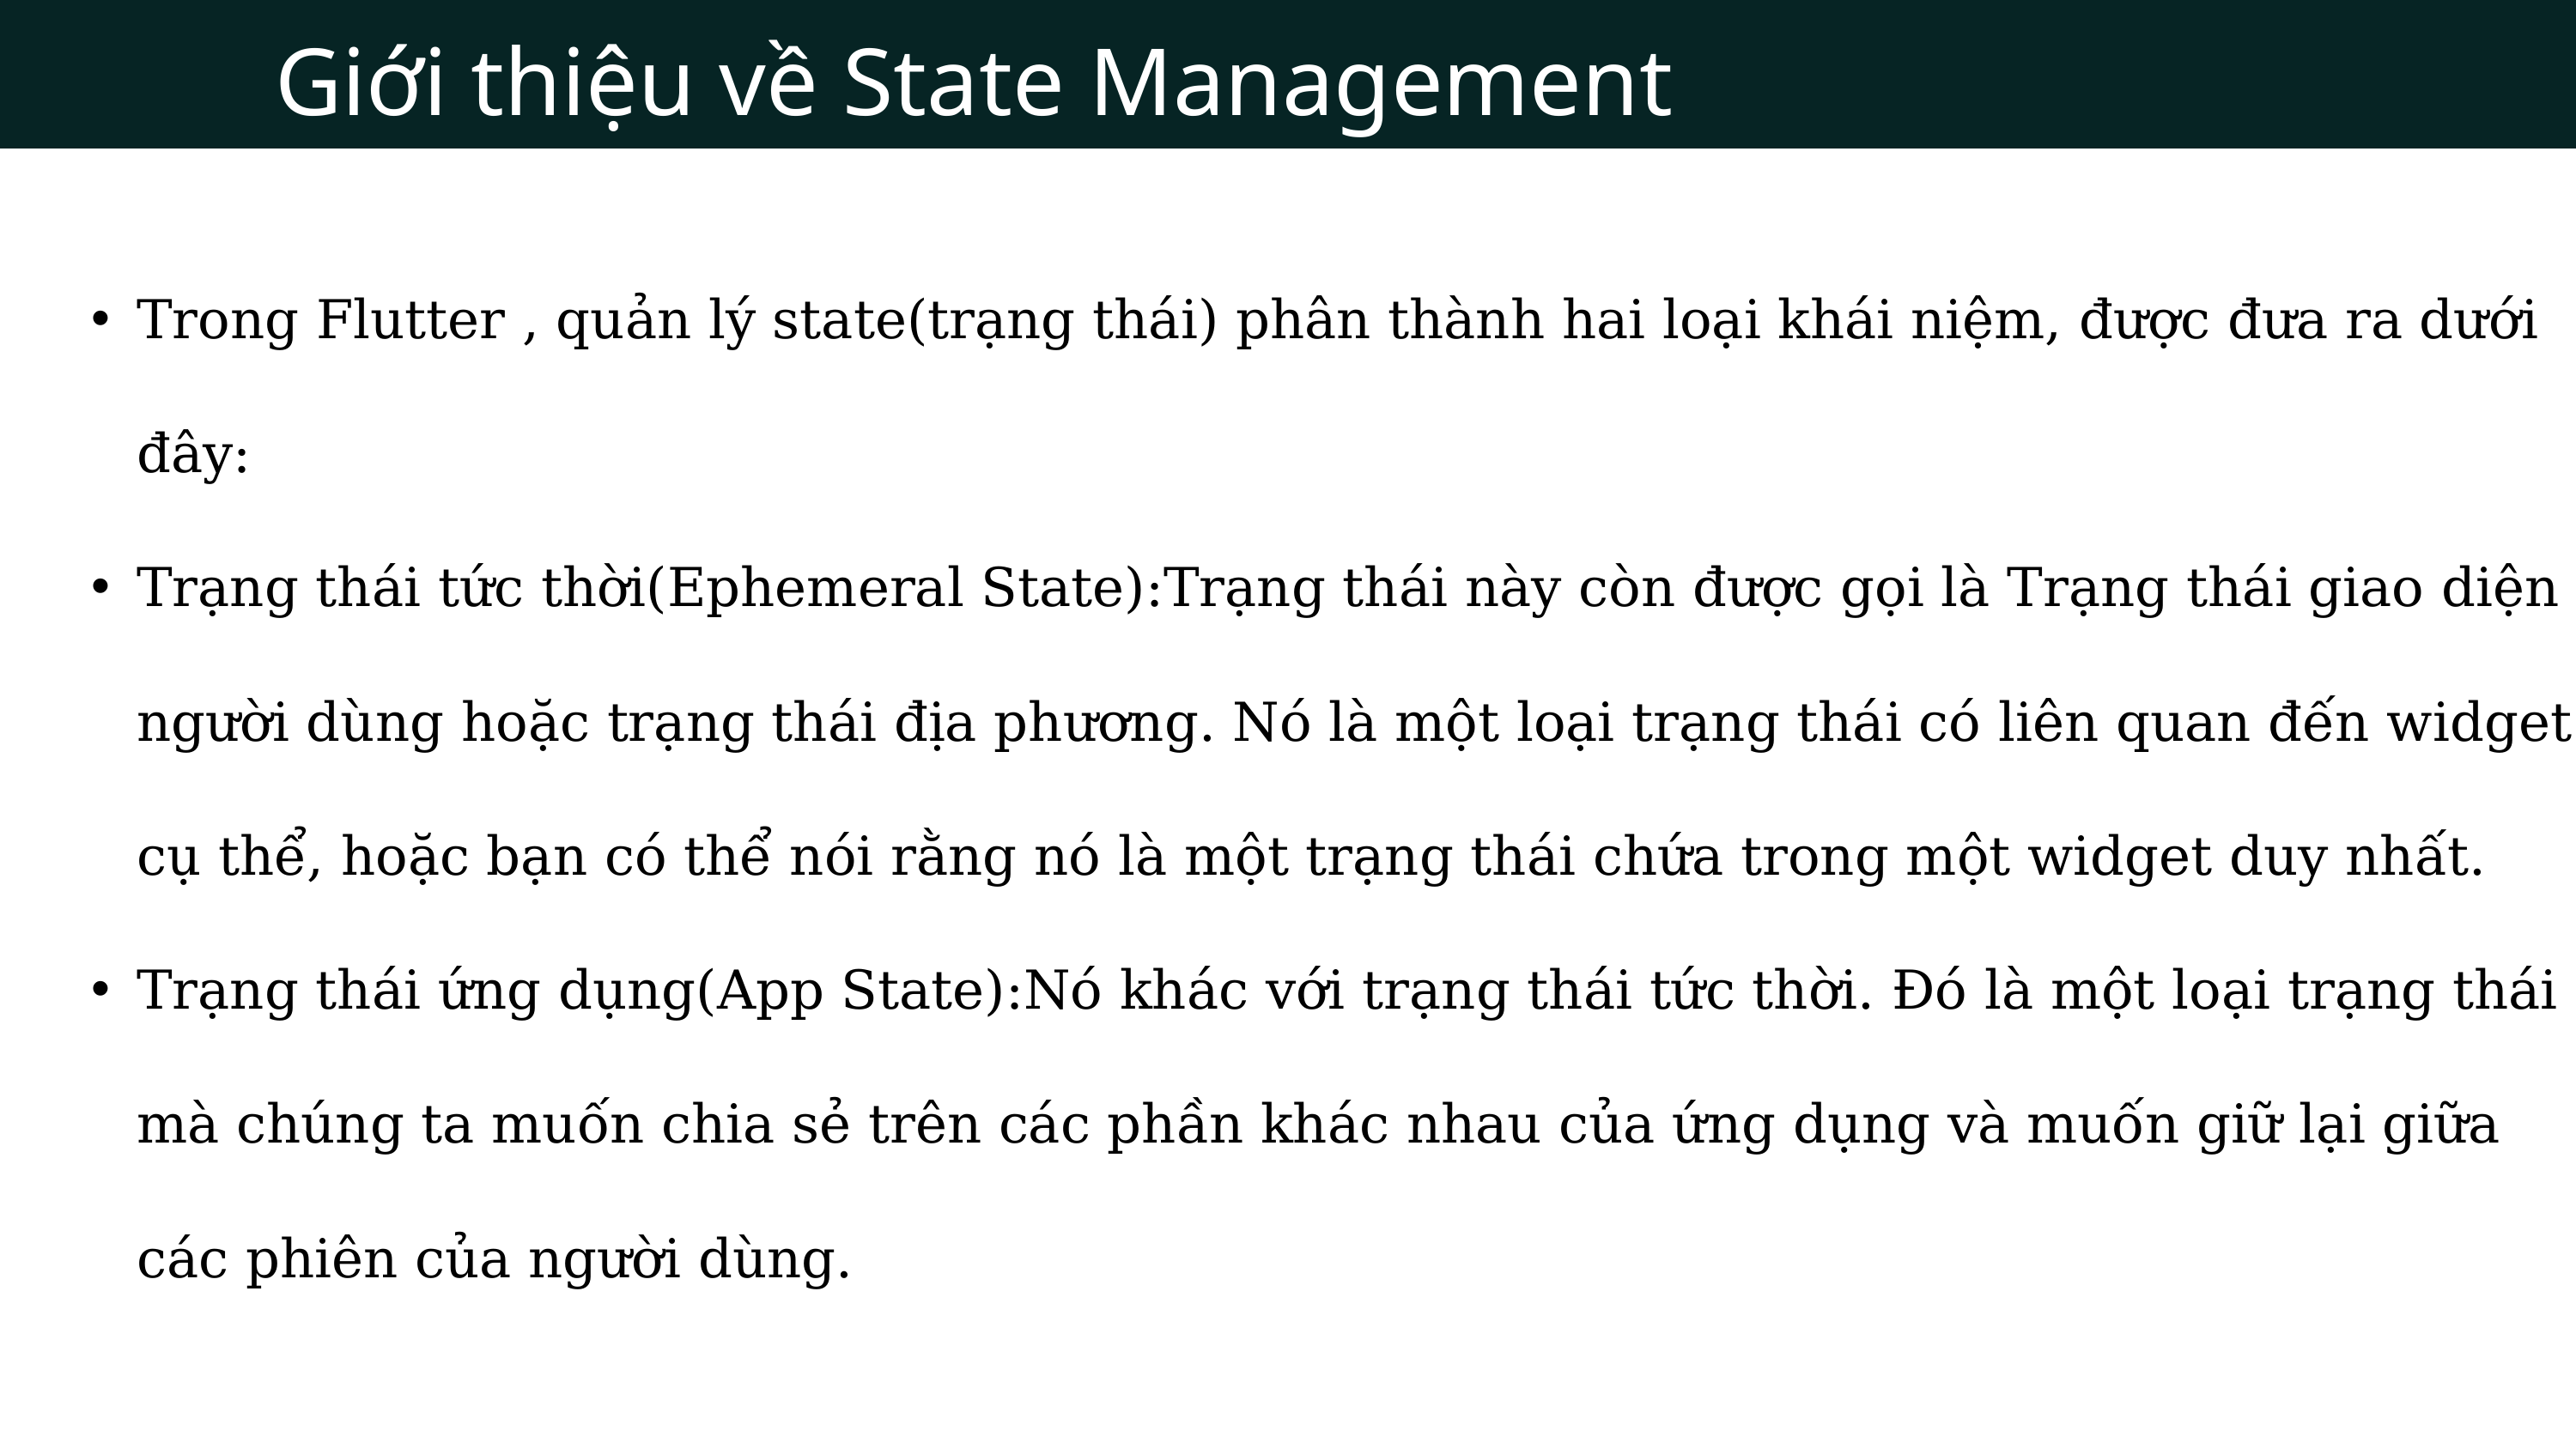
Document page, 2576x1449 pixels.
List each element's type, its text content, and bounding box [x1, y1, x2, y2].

text_box Trong Flutter , quản lý state(trạng thái) phân thành hai loại khái niệm, được đưa ra dưới đây: Trạng thái tức thời(Ephemeral State):Trạng thái này còn được gọi là Trạng thái giao diện người dùng hoặc trạng thái địa phương. Nó là một loại trạng thái có liên quan đến widget cụ thể, hoặc bạn có thể nói rằng nó là một trạng thái chứa trong một widget duy nhất. Trạng thái ứng dụng(App State):Nó khác với trạng thái tức thời. Đó là một loại trạng thái mà chúng ta muốn chia sẻ trên các phần khác nhau của ứng dụng và muốn giữ lại giữa các phiên của người dùng. [45, 215, 2576, 1288]
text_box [0, 0, 2576, 149]
